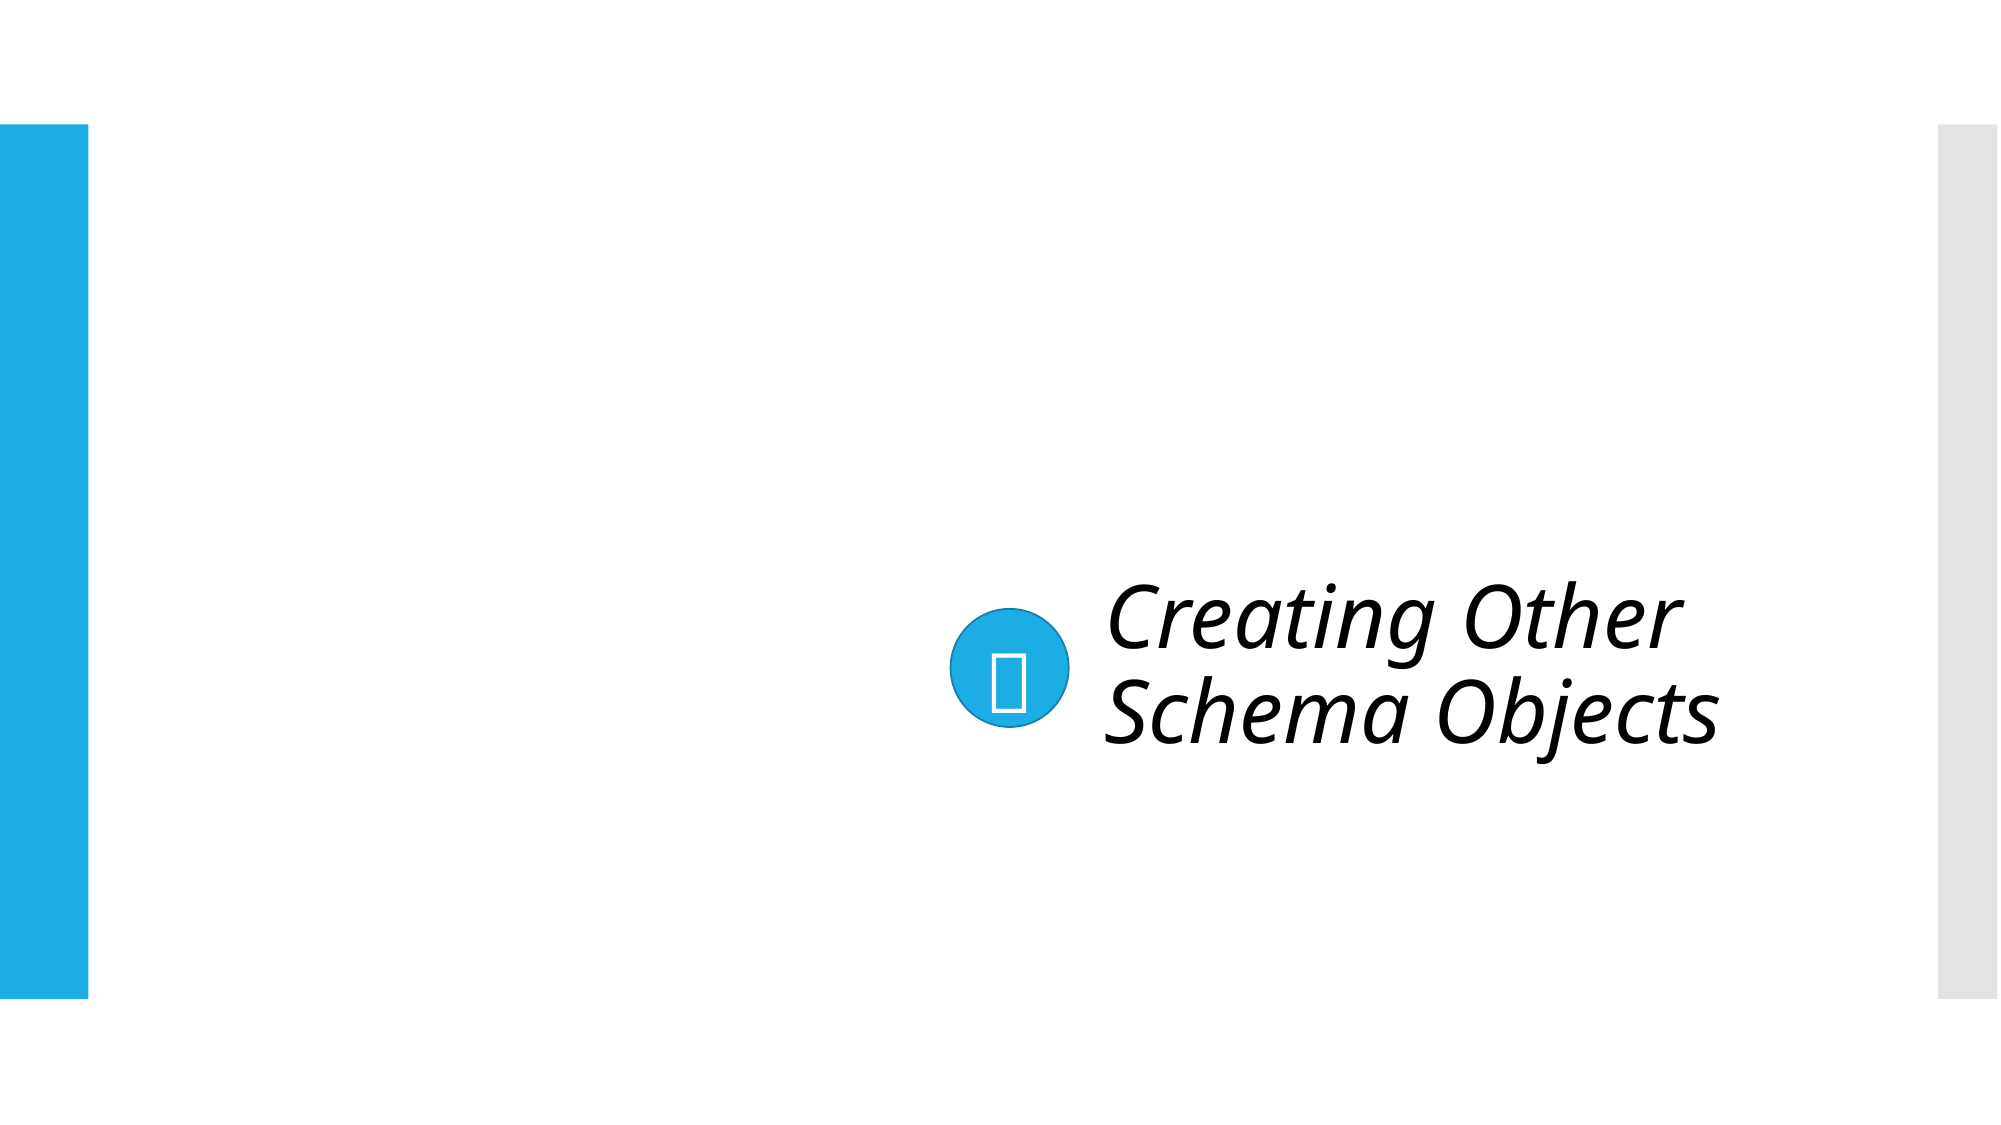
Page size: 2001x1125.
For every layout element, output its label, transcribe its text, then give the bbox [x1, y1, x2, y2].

list Creating Other Schema Objects [1089, 564, 1876, 772]
